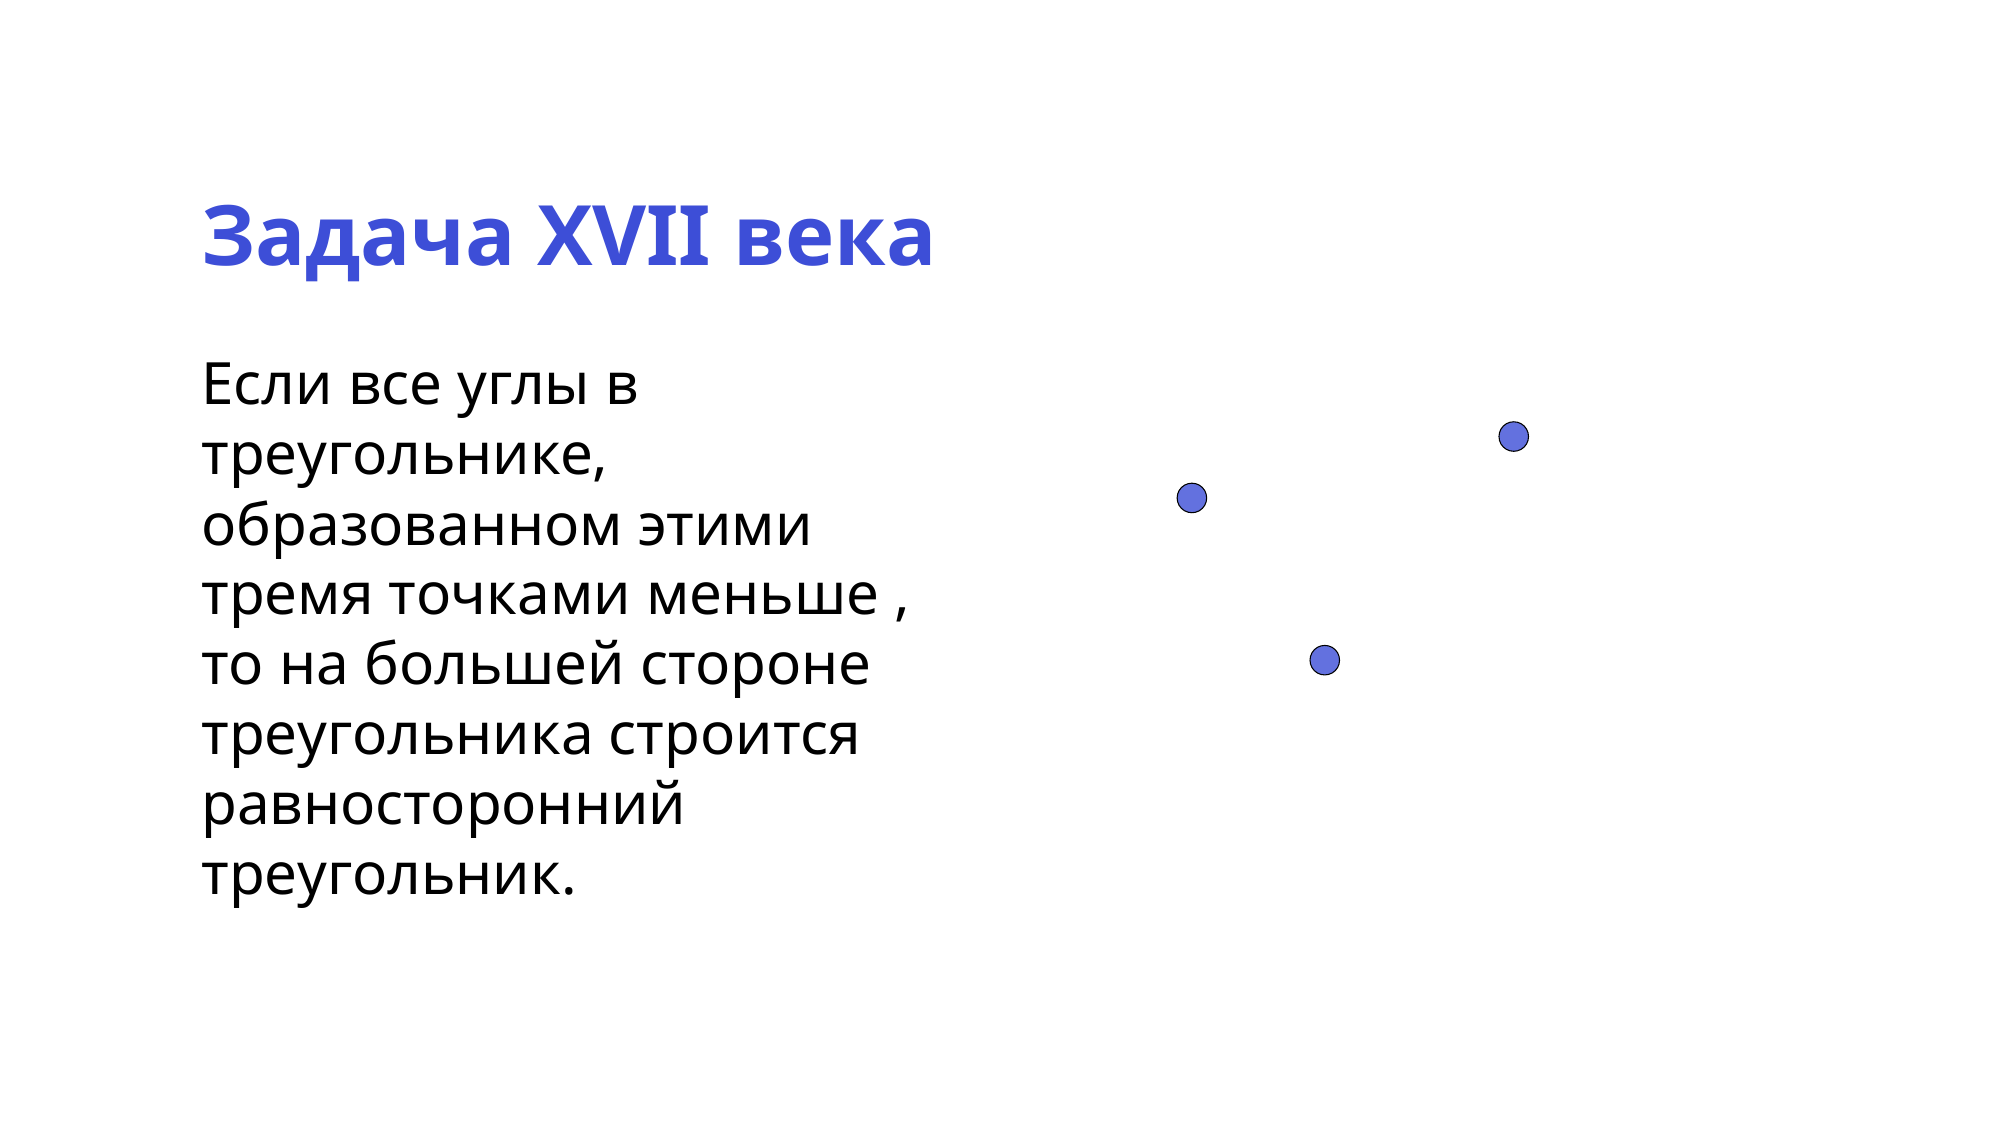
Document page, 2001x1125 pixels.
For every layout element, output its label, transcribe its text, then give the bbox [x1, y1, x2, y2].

text_box [1308, 644, 1341, 676]
text_box [1176, 482, 1208, 514]
text_box Задача XVII века [186, 185, 1814, 306]
text_box [1497, 420, 1530, 453]
